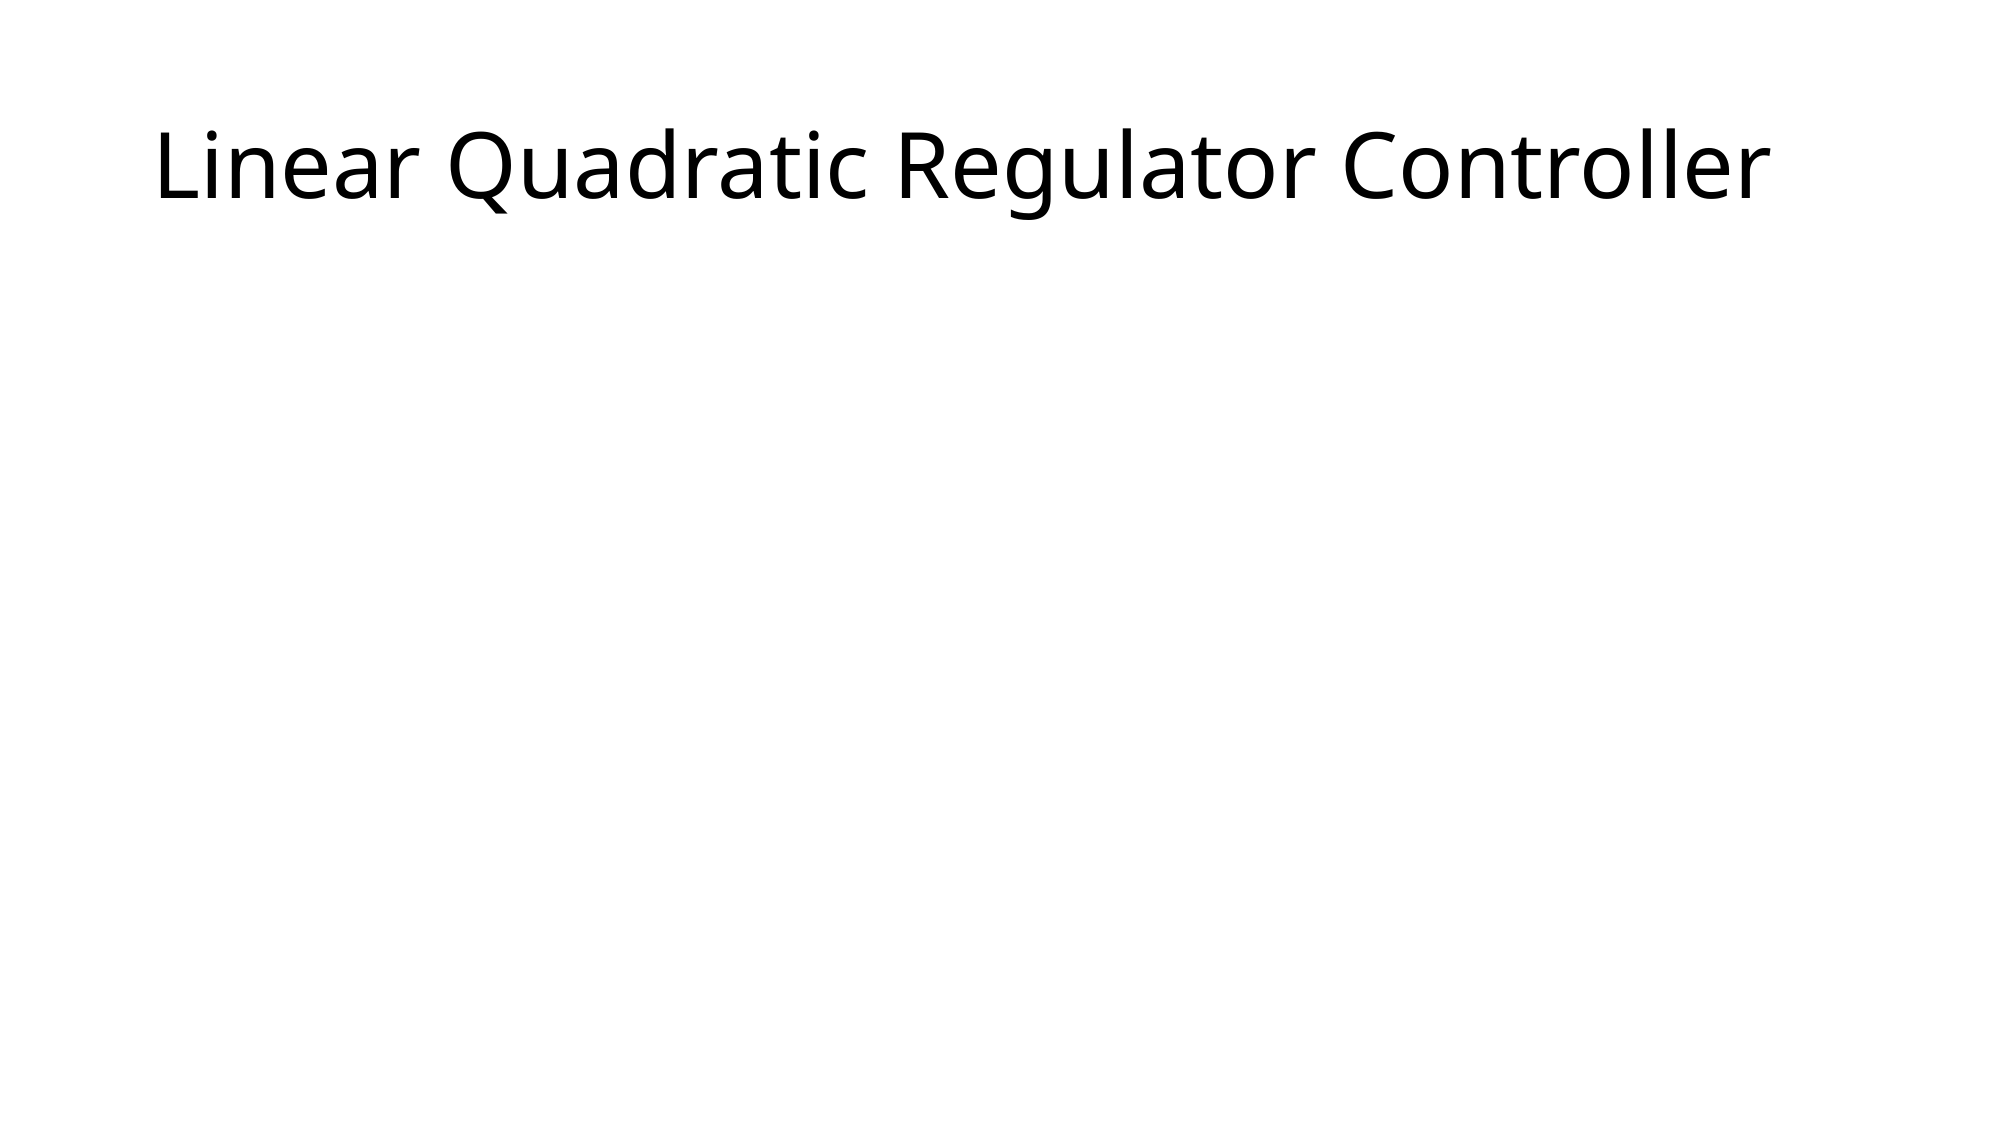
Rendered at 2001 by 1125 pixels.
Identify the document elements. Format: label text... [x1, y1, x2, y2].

title Linear Quadratic Regulator Controller [137, 59, 1863, 278]
